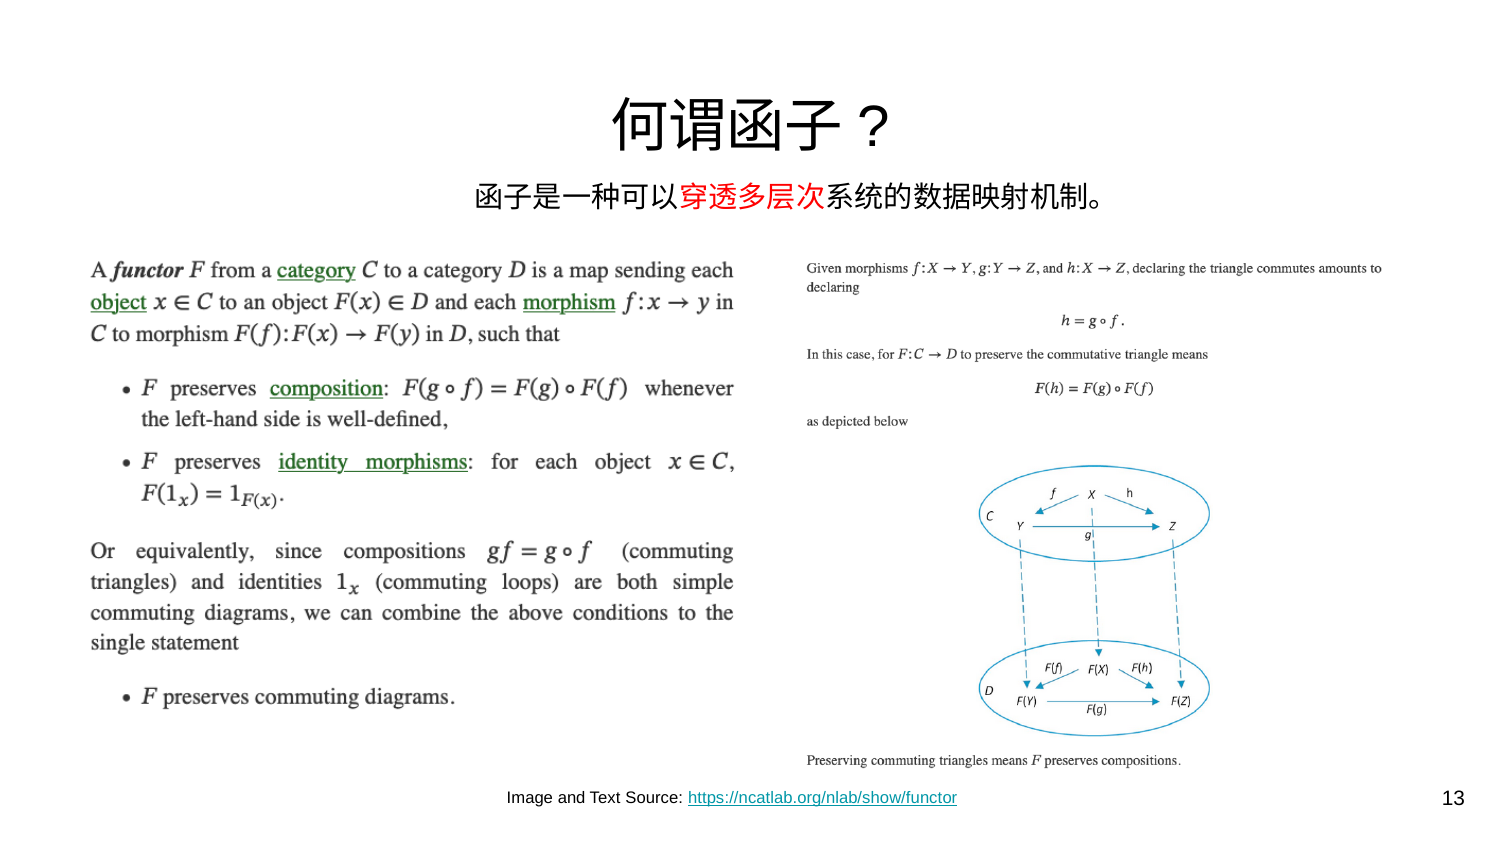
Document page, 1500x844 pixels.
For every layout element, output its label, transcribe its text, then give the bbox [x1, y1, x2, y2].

text_box Image and Text Source: https://ncatlab.org/nlab/show/functor [491, 779, 973, 815]
text_box 函子是一种可以穿透多层次系统的数据映射机制。 [459, 170, 1133, 221]
picture [798, 248, 1391, 775]
slide_number 13 [1389, 764, 1480, 830]
picture [78, 255, 751, 723]
title 何谓函子? [51, 72, 1449, 167]
